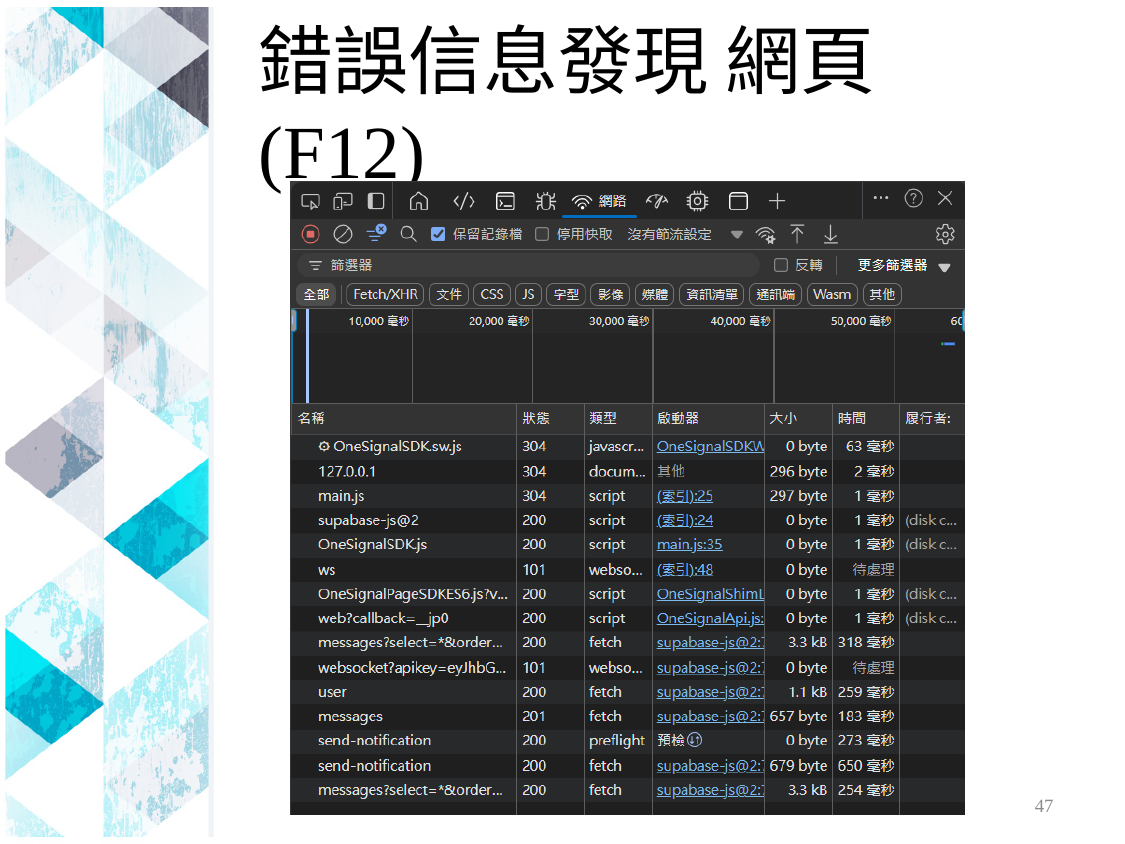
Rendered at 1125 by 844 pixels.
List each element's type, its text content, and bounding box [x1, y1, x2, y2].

title 錯誤信息發現 網頁(F12) [243, 33, 1069, 175]
slide_number 47 [806, 782, 1069, 827]
picture [0, 0, 1125, 844]
